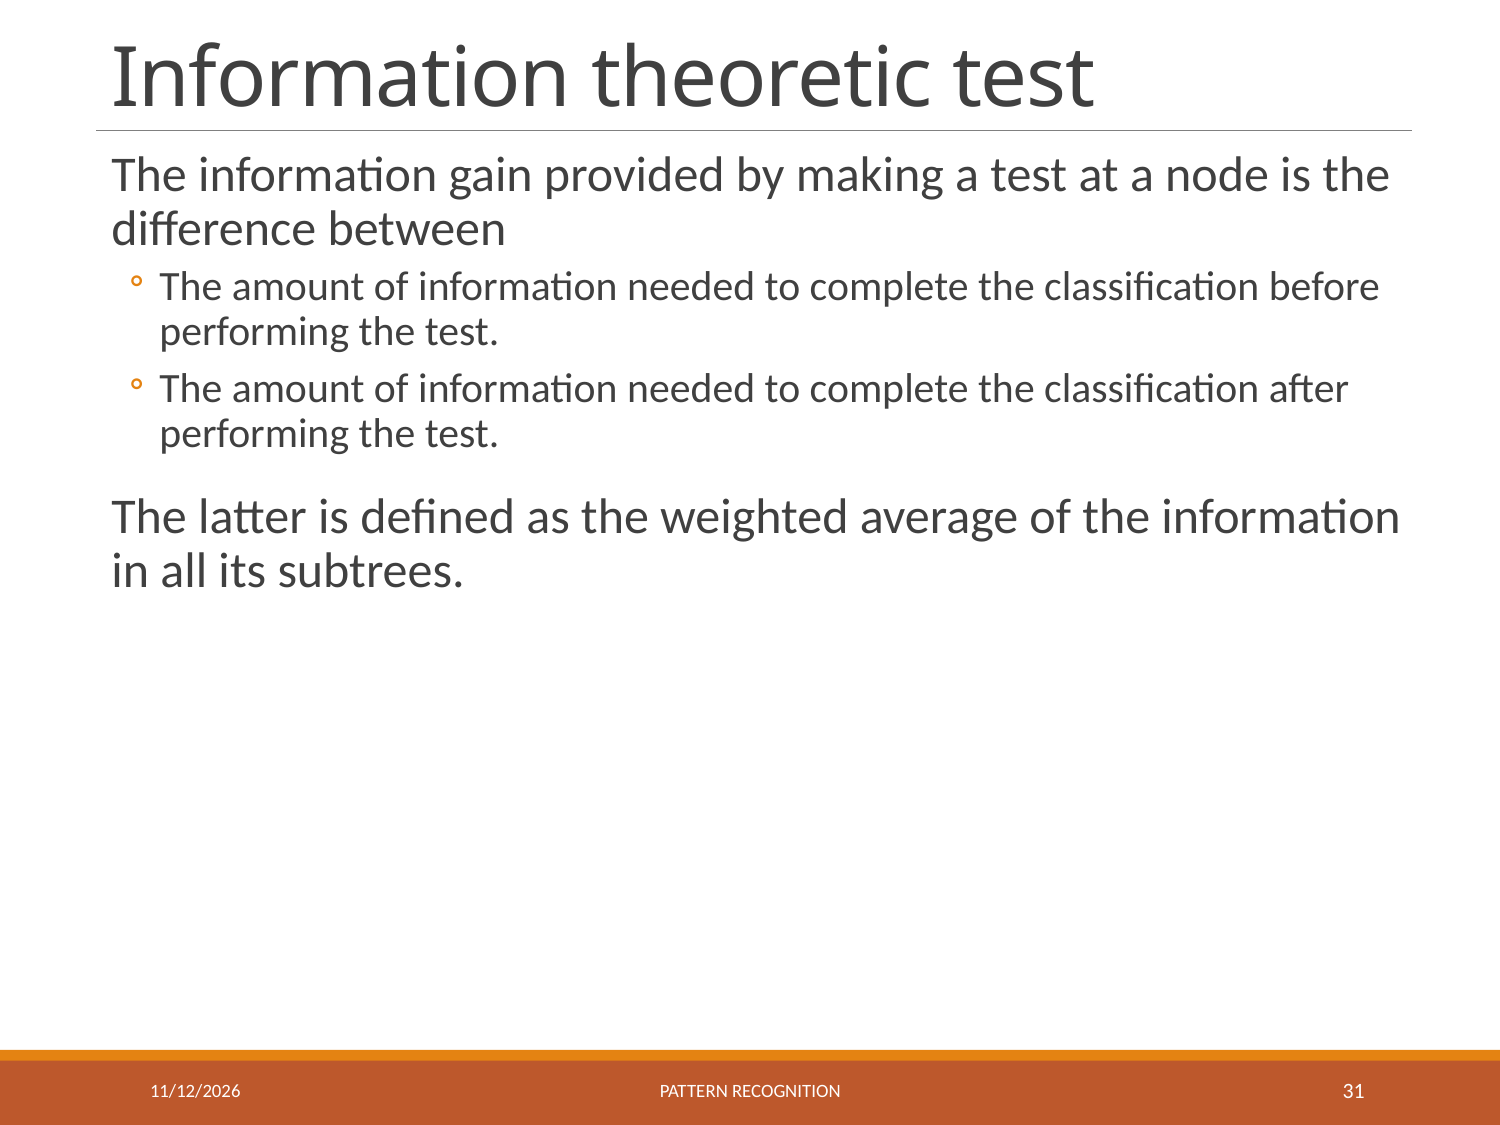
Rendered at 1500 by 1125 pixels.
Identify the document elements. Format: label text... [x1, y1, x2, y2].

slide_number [135, 1059, 440, 1120]
title Information theoretic test [96, 19, 1413, 131]
slide_number 31 [1218, 1059, 1380, 1120]
list The information gain provided by making a test at a node is the difference between The amount of information needed to complete the classification before performing the test. The amount of information needed to complete the classification after performing the test. The latter is defined as the weighted average of the information in all its subtrees. [96, 140, 1413, 1034]
footer Pattern recognition [453, 1059, 1047, 1120]
